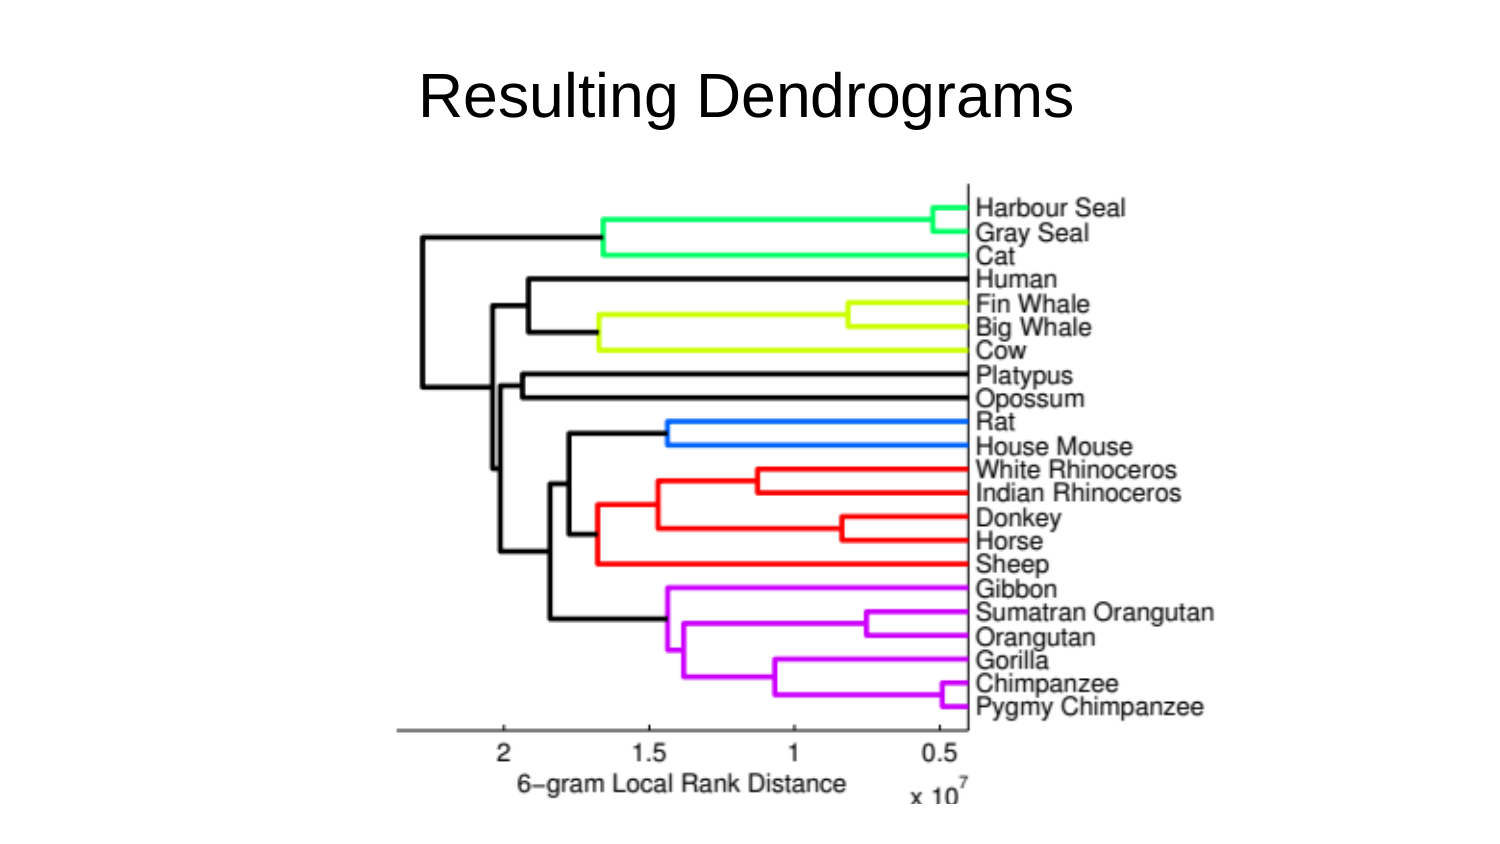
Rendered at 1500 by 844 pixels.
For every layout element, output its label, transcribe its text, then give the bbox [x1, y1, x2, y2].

picture [274, 134, 1220, 804]
text_box Resulting Dendrograms [24, 21, 1470, 163]
